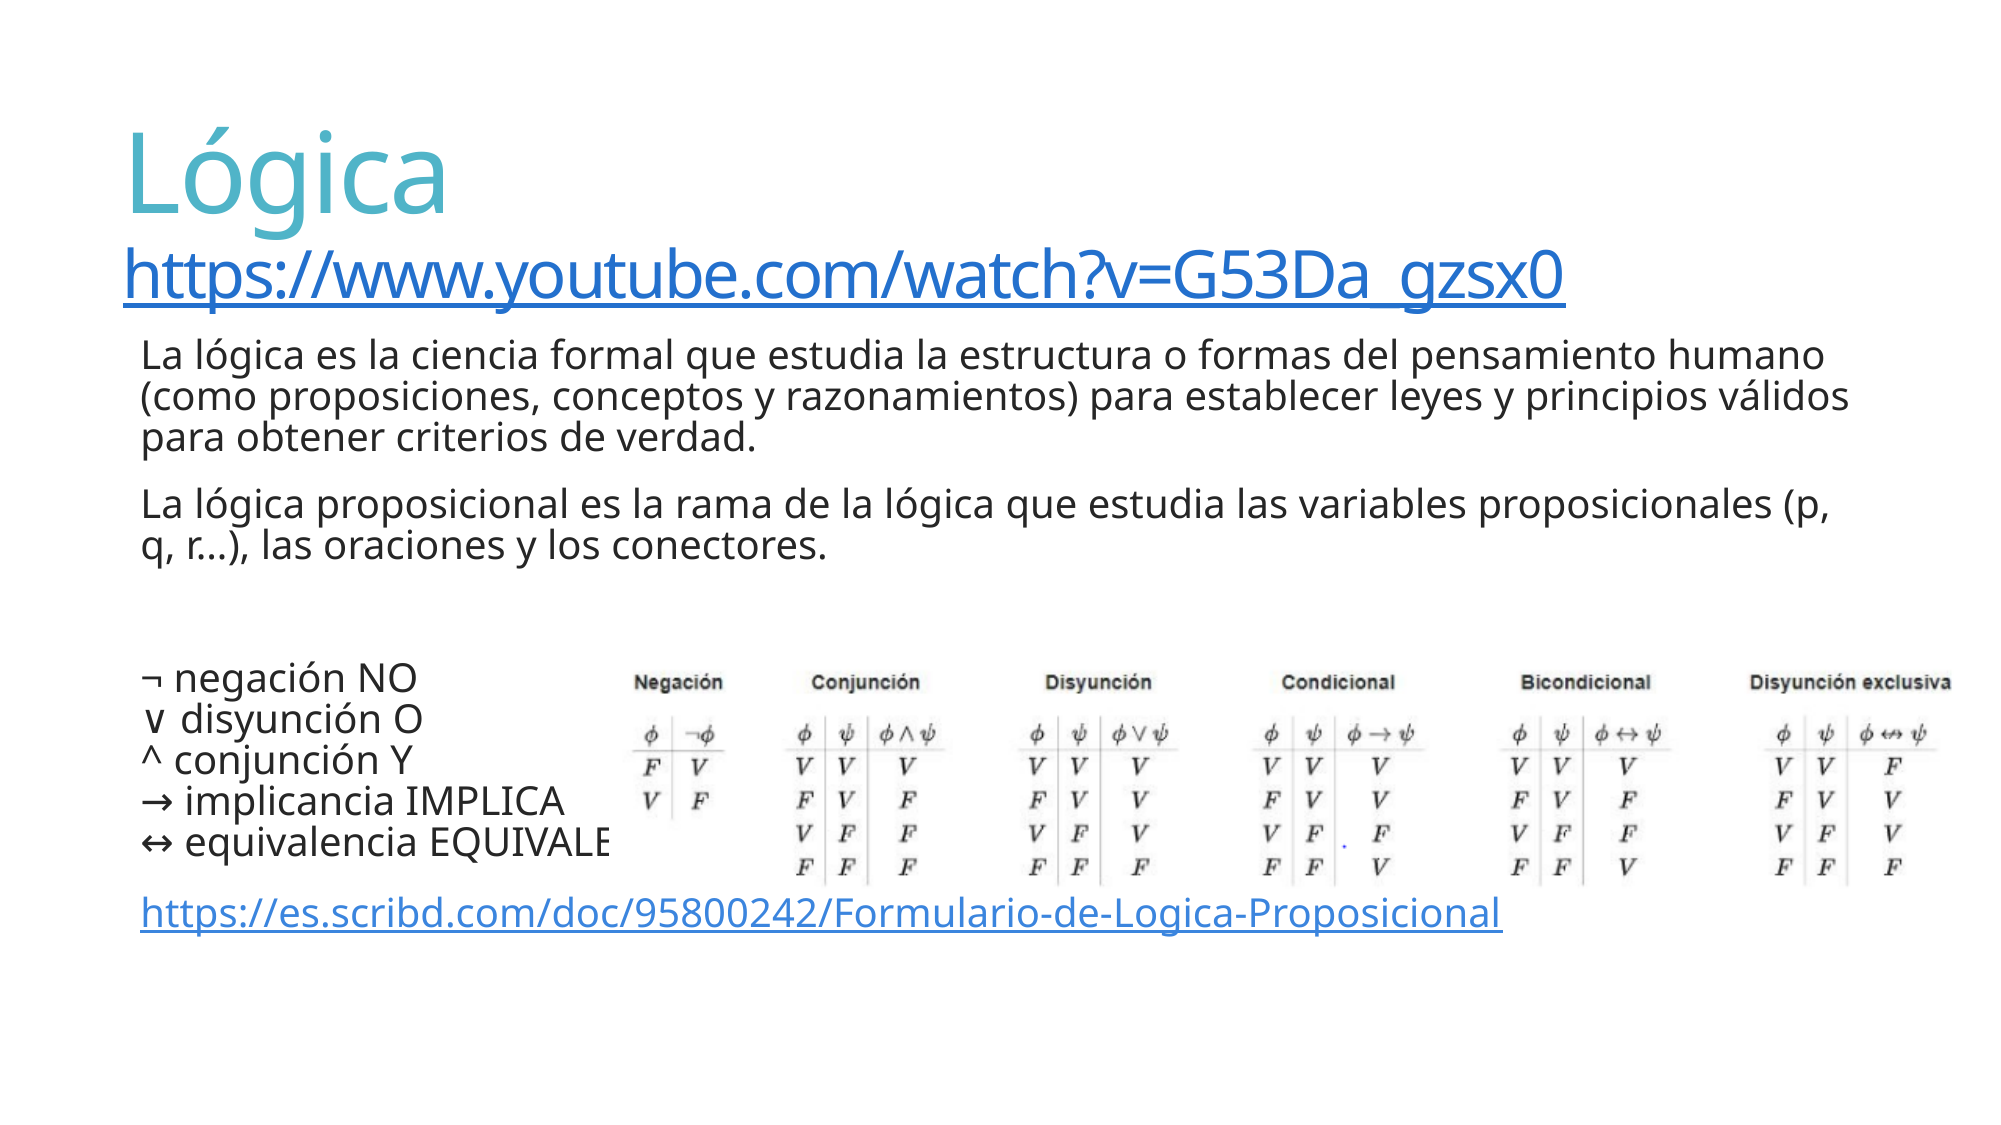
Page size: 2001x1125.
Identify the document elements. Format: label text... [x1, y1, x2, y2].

picture [608, 663, 1972, 896]
title Lógica https://www.youtube.com/watch?v=G53Da_gzsx0 [107, 81, 1875, 354]
list La lógica es la ciencia formal que estudia la estructura o formas del pensamiento humano (como proposiciones, conceptos y razonamientos) para establecer leyes y principios válidos para obtener criterios de verdad. La lógica proposicional es la rama de la lógica que estudia las variables proposicionales (p, q, r…), las oraciones y los conectores. ¬ negación NO ∨ disyunción O ^ conjunción Y → implicancia IMPLICA ↔ equivalencia EQUIVALE https://es.scribd.com/doc/95800242/Formulario-de-Logica-Proposicional [111, 329, 1876, 948]
